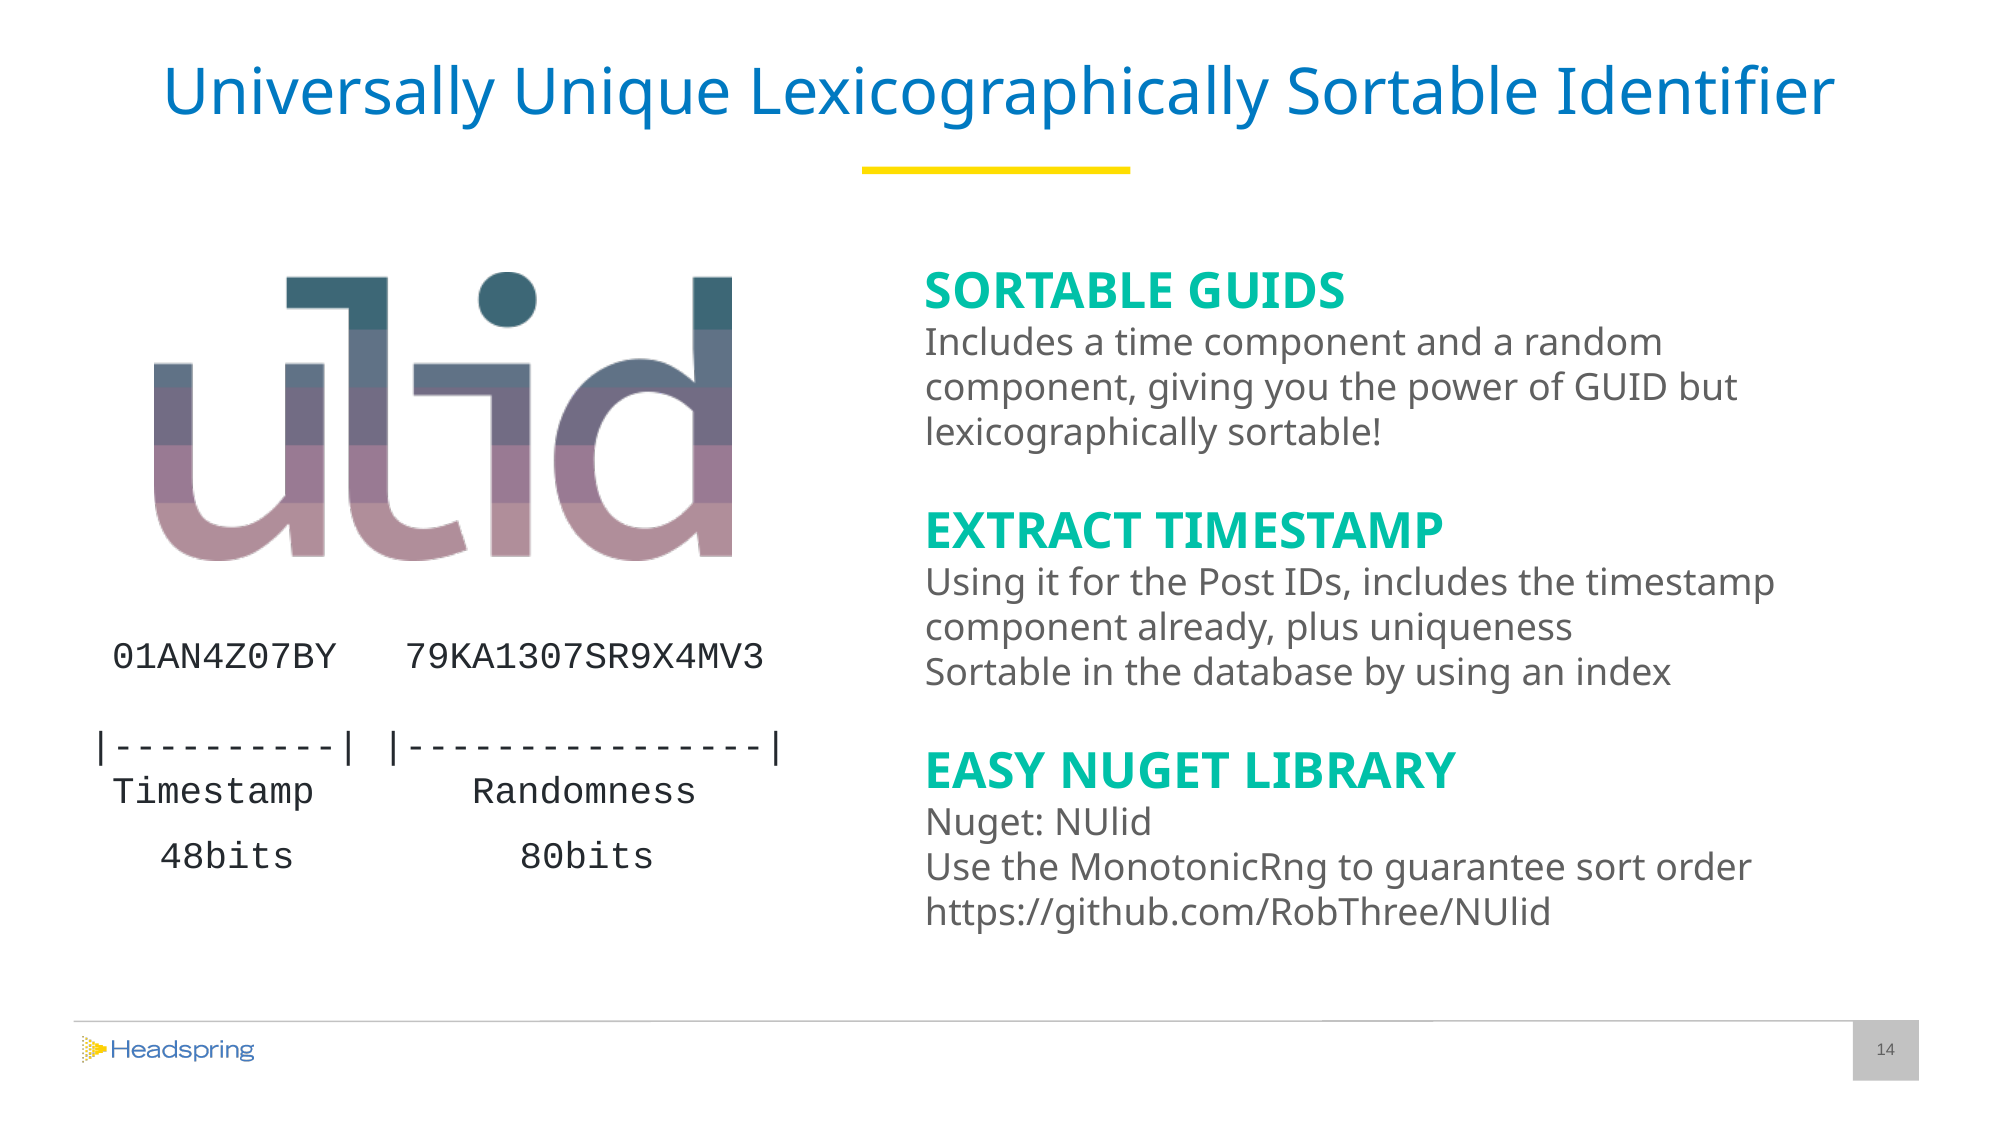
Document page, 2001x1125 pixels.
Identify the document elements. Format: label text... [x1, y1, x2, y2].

text_box 01AN4Z07BY 79KA1307SR9X4MV3 |----------| |----------------| Timestamp Randomness 48bits 80bits [74, 616, 827, 905]
text_box SORTABLE GUIDS Includes a time component and a random component, giving you the power of GUID but lexicographically sortable! EXTRACT TIMESTAMP Using it for the Post IDs, includes the timestamp component already, plus uniqueness Sortable in the database by using an index EASY NUGET LIBRARY Nuget: NUlid Use the MonotonicRng to guarantee sort order https://github.com/RobThree/NUlid [909, 250, 1882, 941]
title Universally Unique Lexicographically Sortable Identifier [137, 43, 1863, 192]
picture [73, 1027, 262, 1071]
picture [154, 271, 733, 561]
